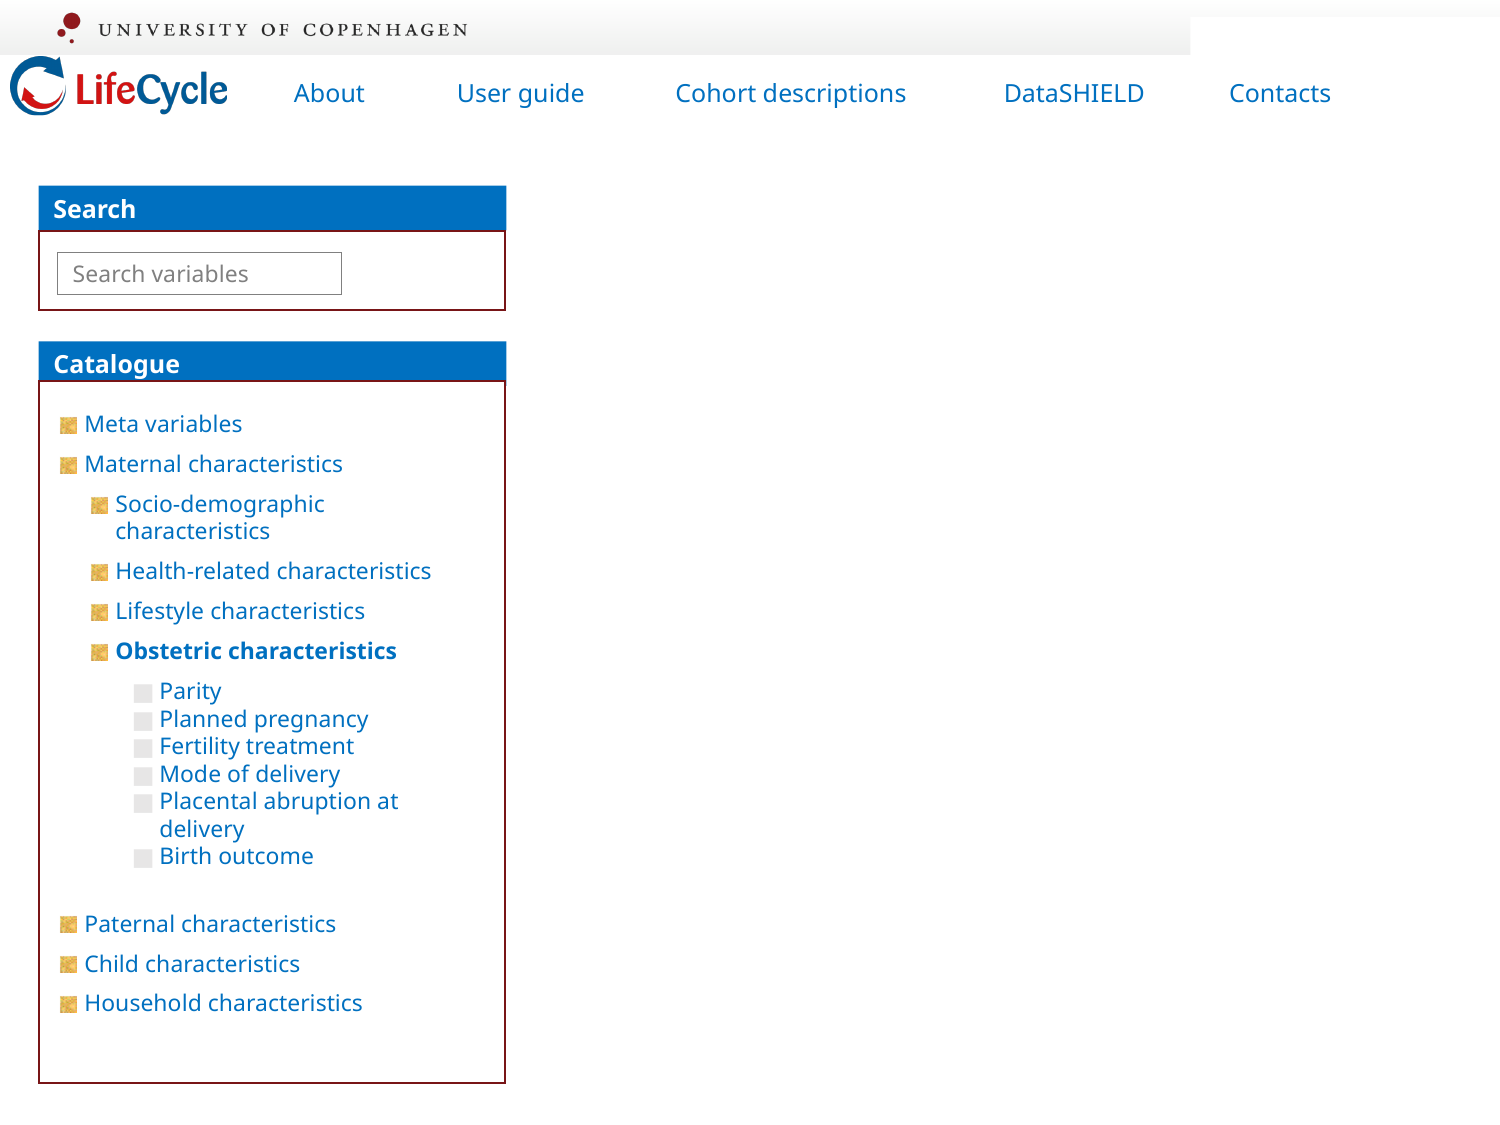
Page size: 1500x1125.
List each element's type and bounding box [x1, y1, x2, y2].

text_box [38, 185, 507, 311]
text_box [38, 341, 507, 1122]
picture [10, 56, 227, 116]
picture [92, 15, 475, 42]
